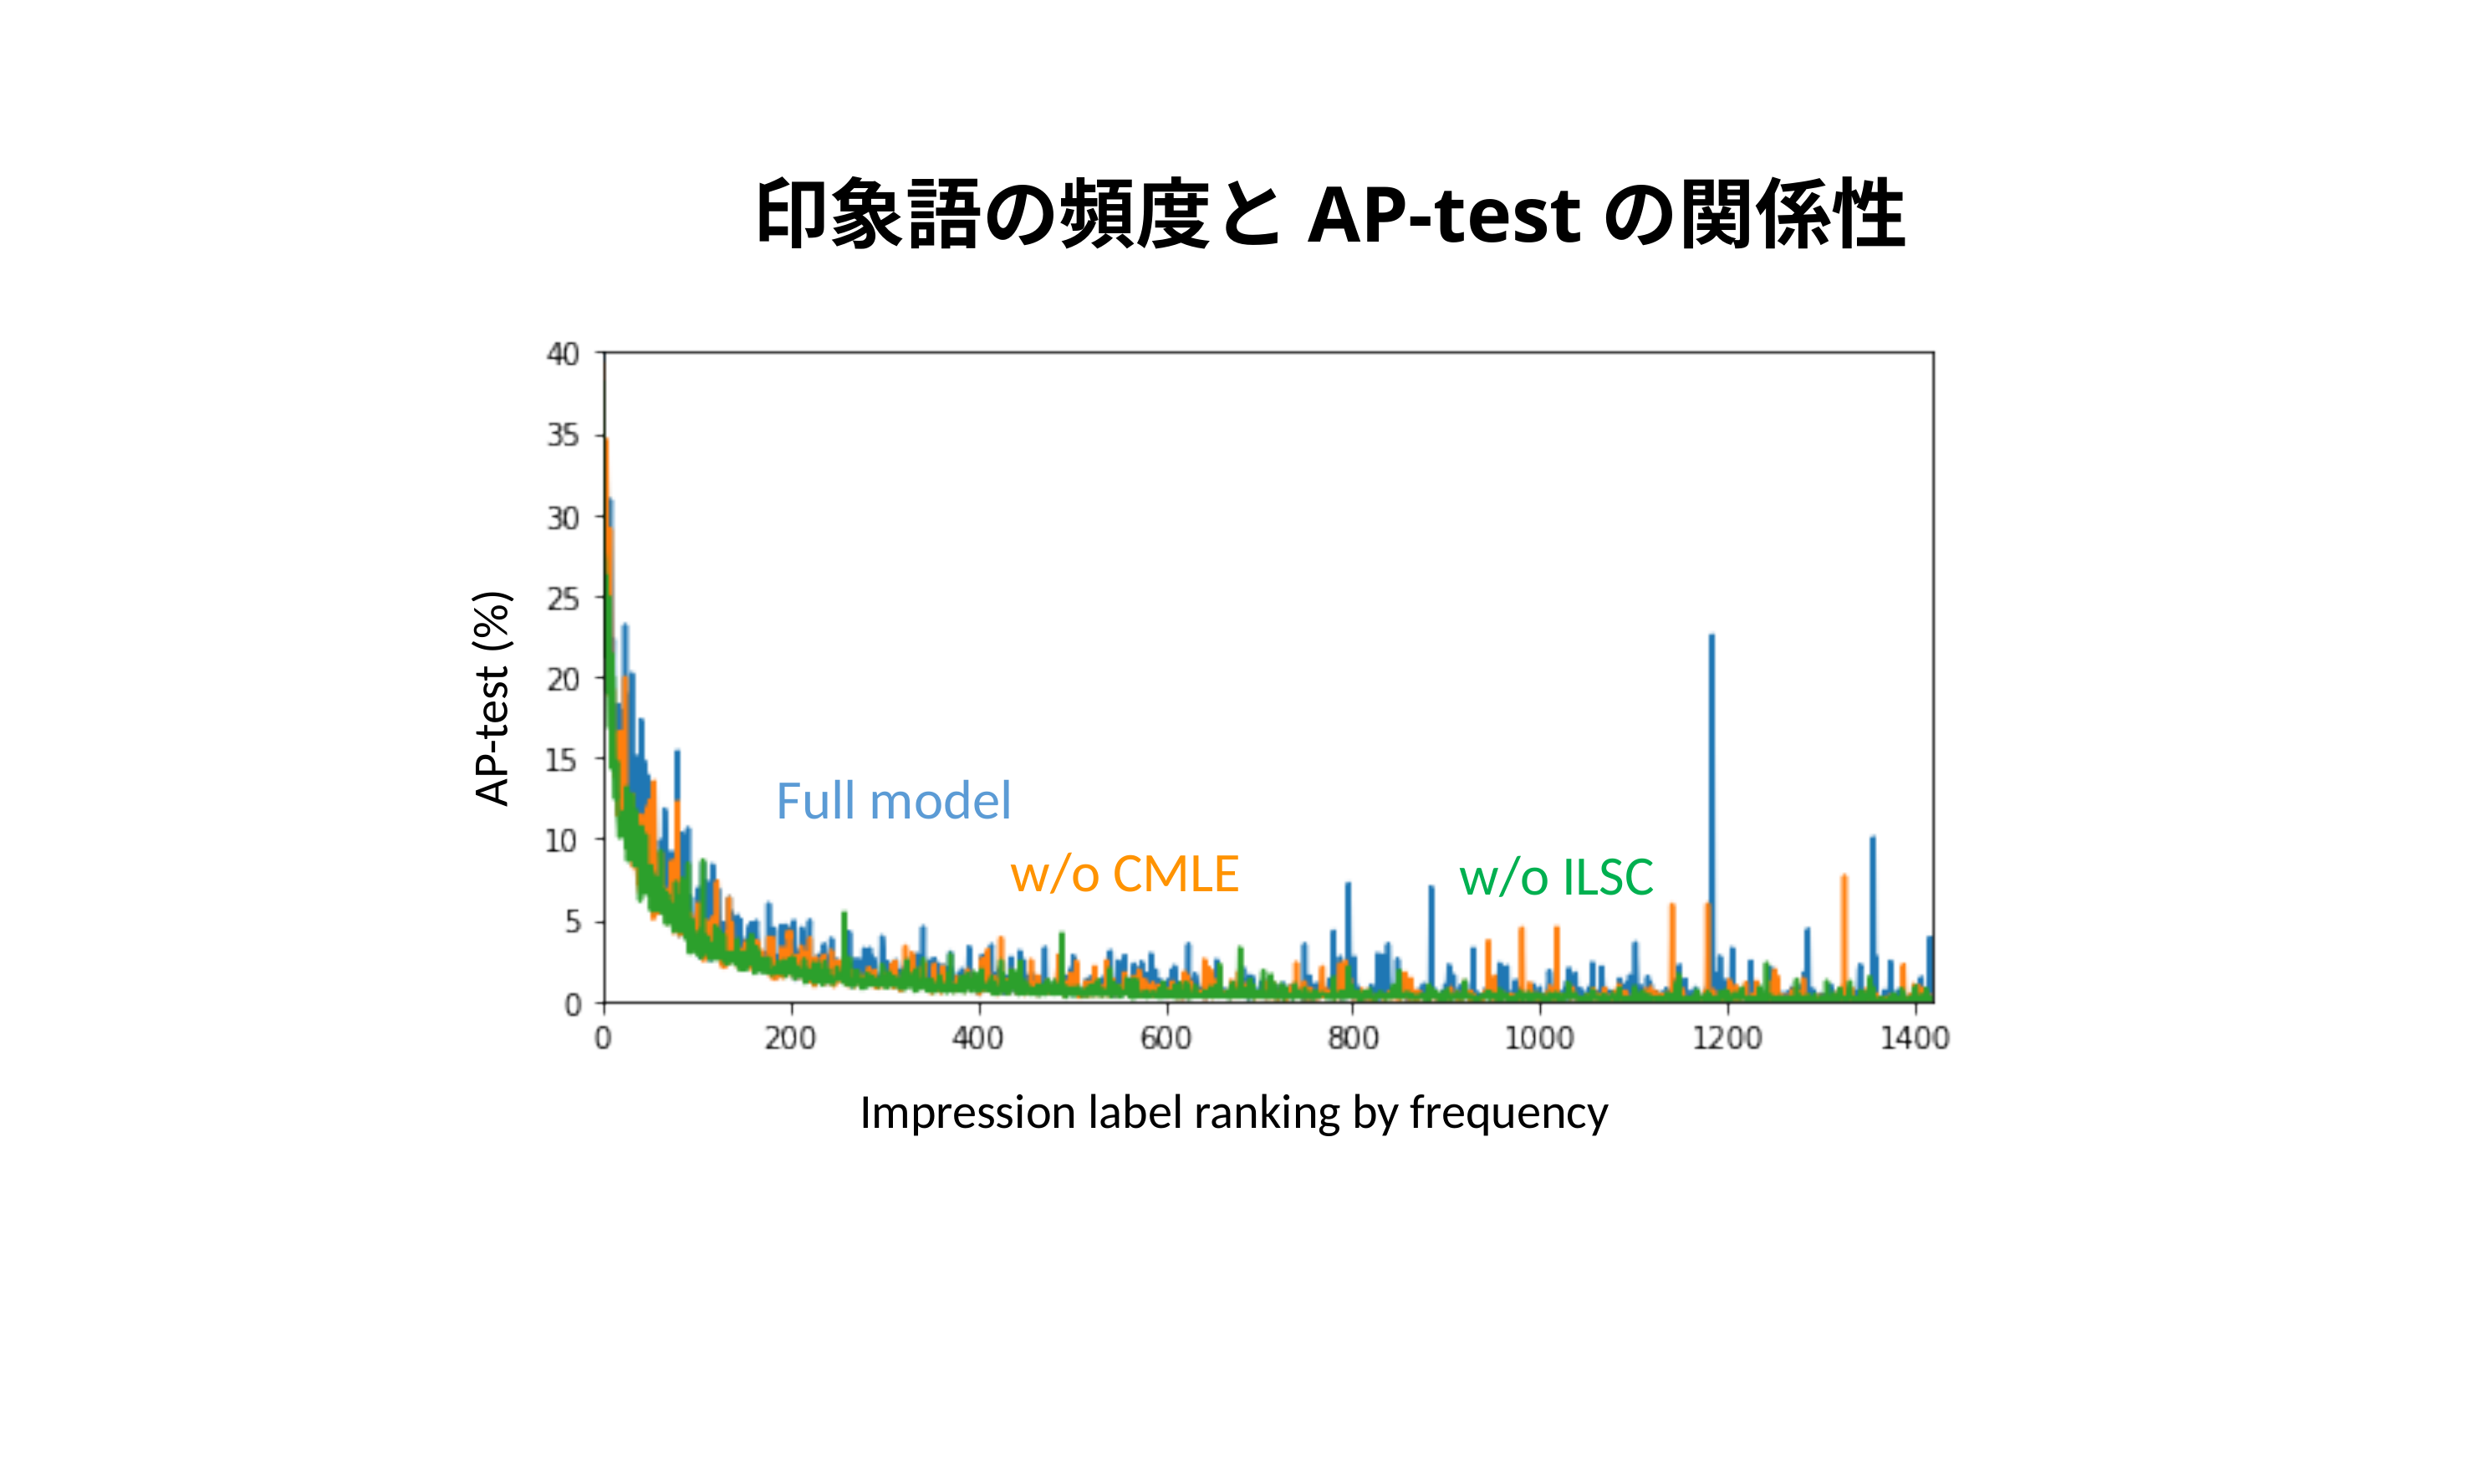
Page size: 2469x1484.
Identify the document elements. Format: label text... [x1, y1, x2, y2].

picture [523, 322, 1972, 1074]
text_box 印象語の頻度とAP-testの関係性 [740, 159, 1921, 264]
text_box Impression label ranking by frequency [767, 1074, 1701, 1145]
text_box AP-test (%) [451, 449, 523, 947]
